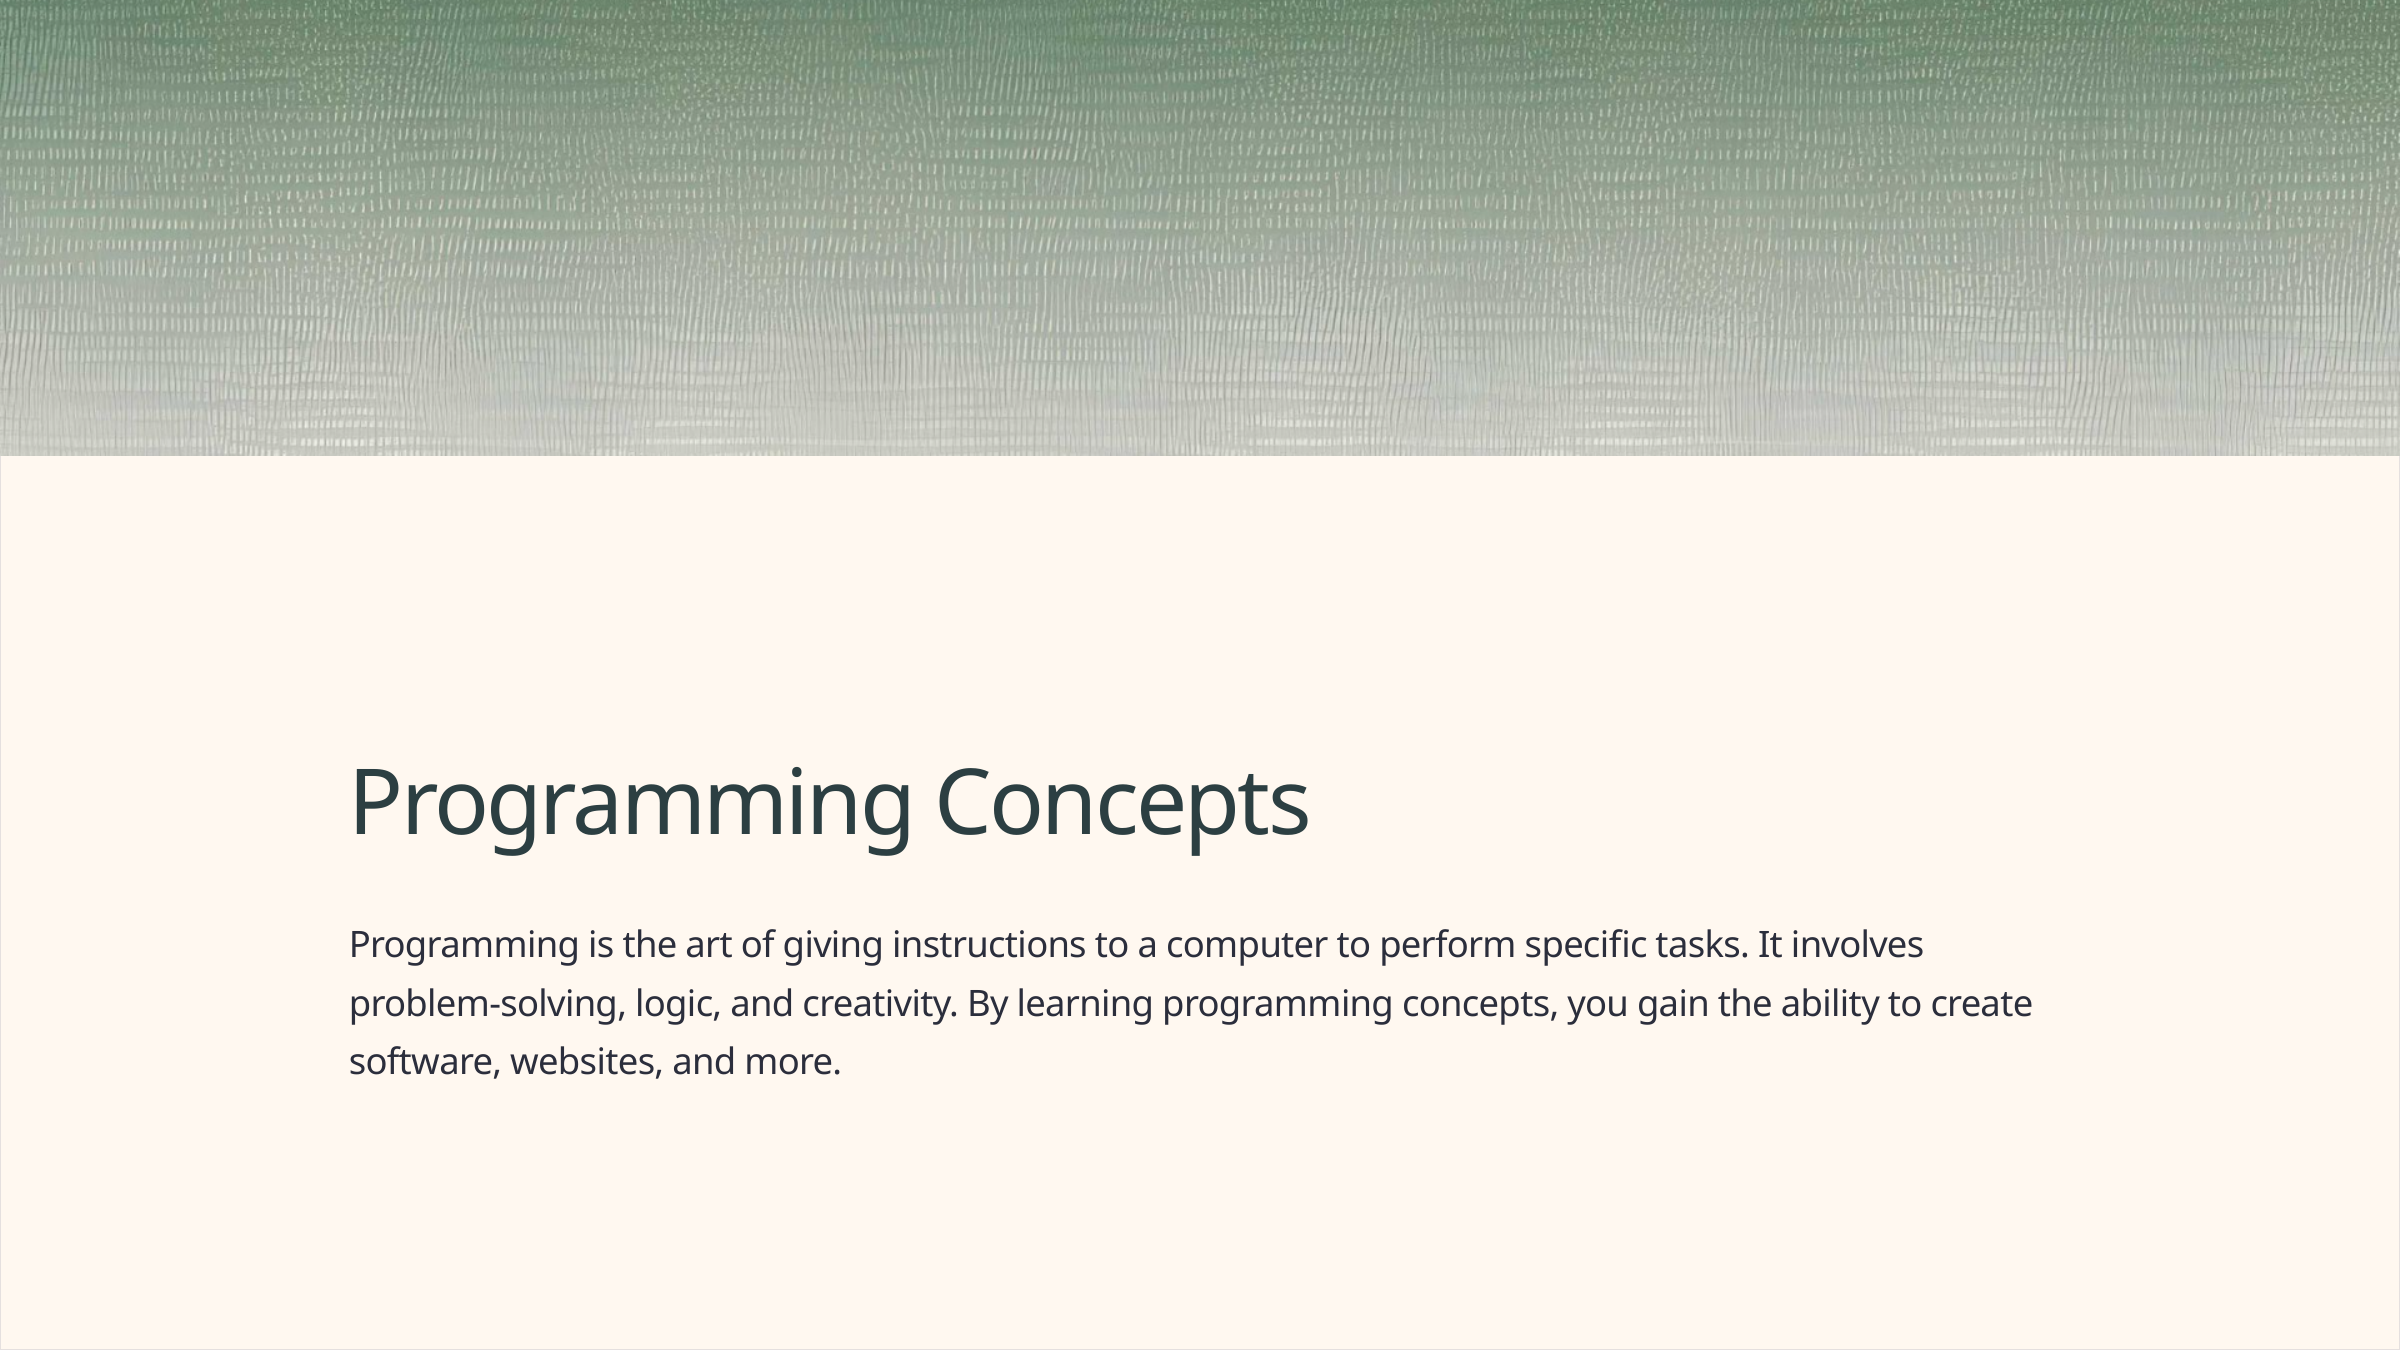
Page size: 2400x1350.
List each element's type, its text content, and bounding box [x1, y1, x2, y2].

text_box [0, 456, 2400, 1350]
text_box Programming Concepts [334, 731, 1285, 845]
picture [0, 0, 2400, 456]
text_box Programming is the art of giving instructions to a computer to perform specific tasks. It involves problem-solving, logic, and creativity. By learning programming concepts, you gain the ability to create software, websites, and more. [334, 899, 2066, 1075]
